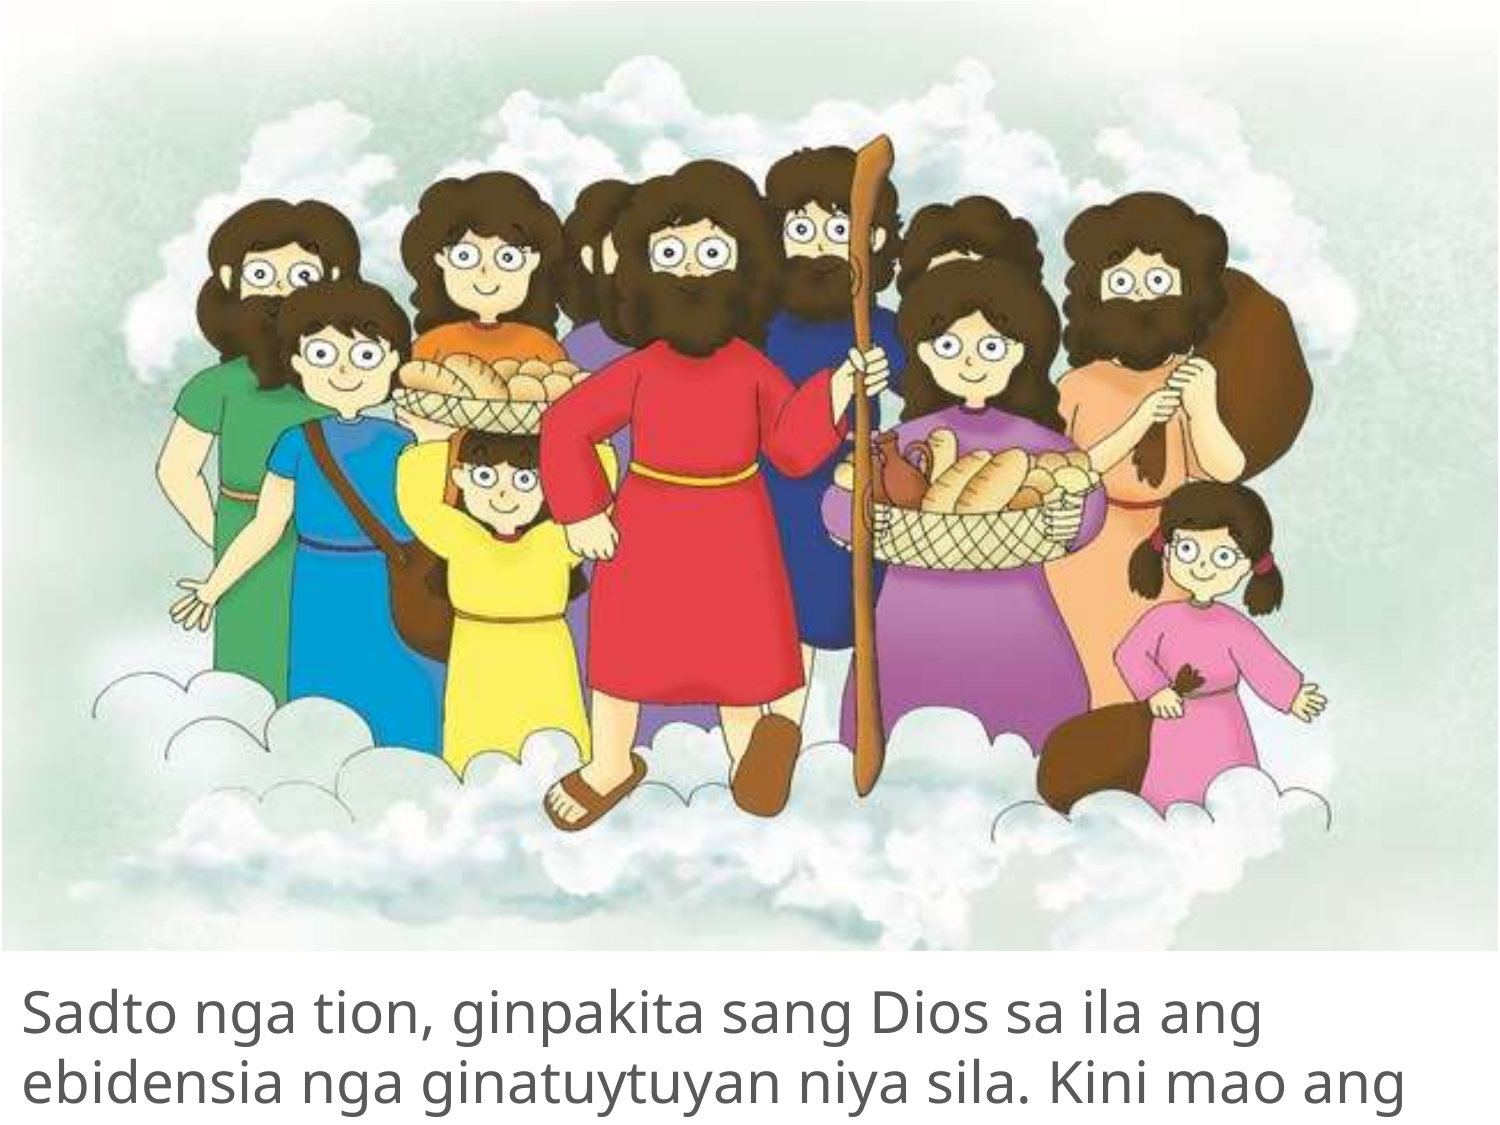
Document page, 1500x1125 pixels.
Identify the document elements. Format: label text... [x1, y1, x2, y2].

text_box Sadto nga tion, ginpakita sang Dios sa ila ang ebidensia nga ginatuytuyan niya sila. Kini mao ang haligi sa panganod. [7, 967, 1493, 1125]
picture [1, 1, 1498, 951]
